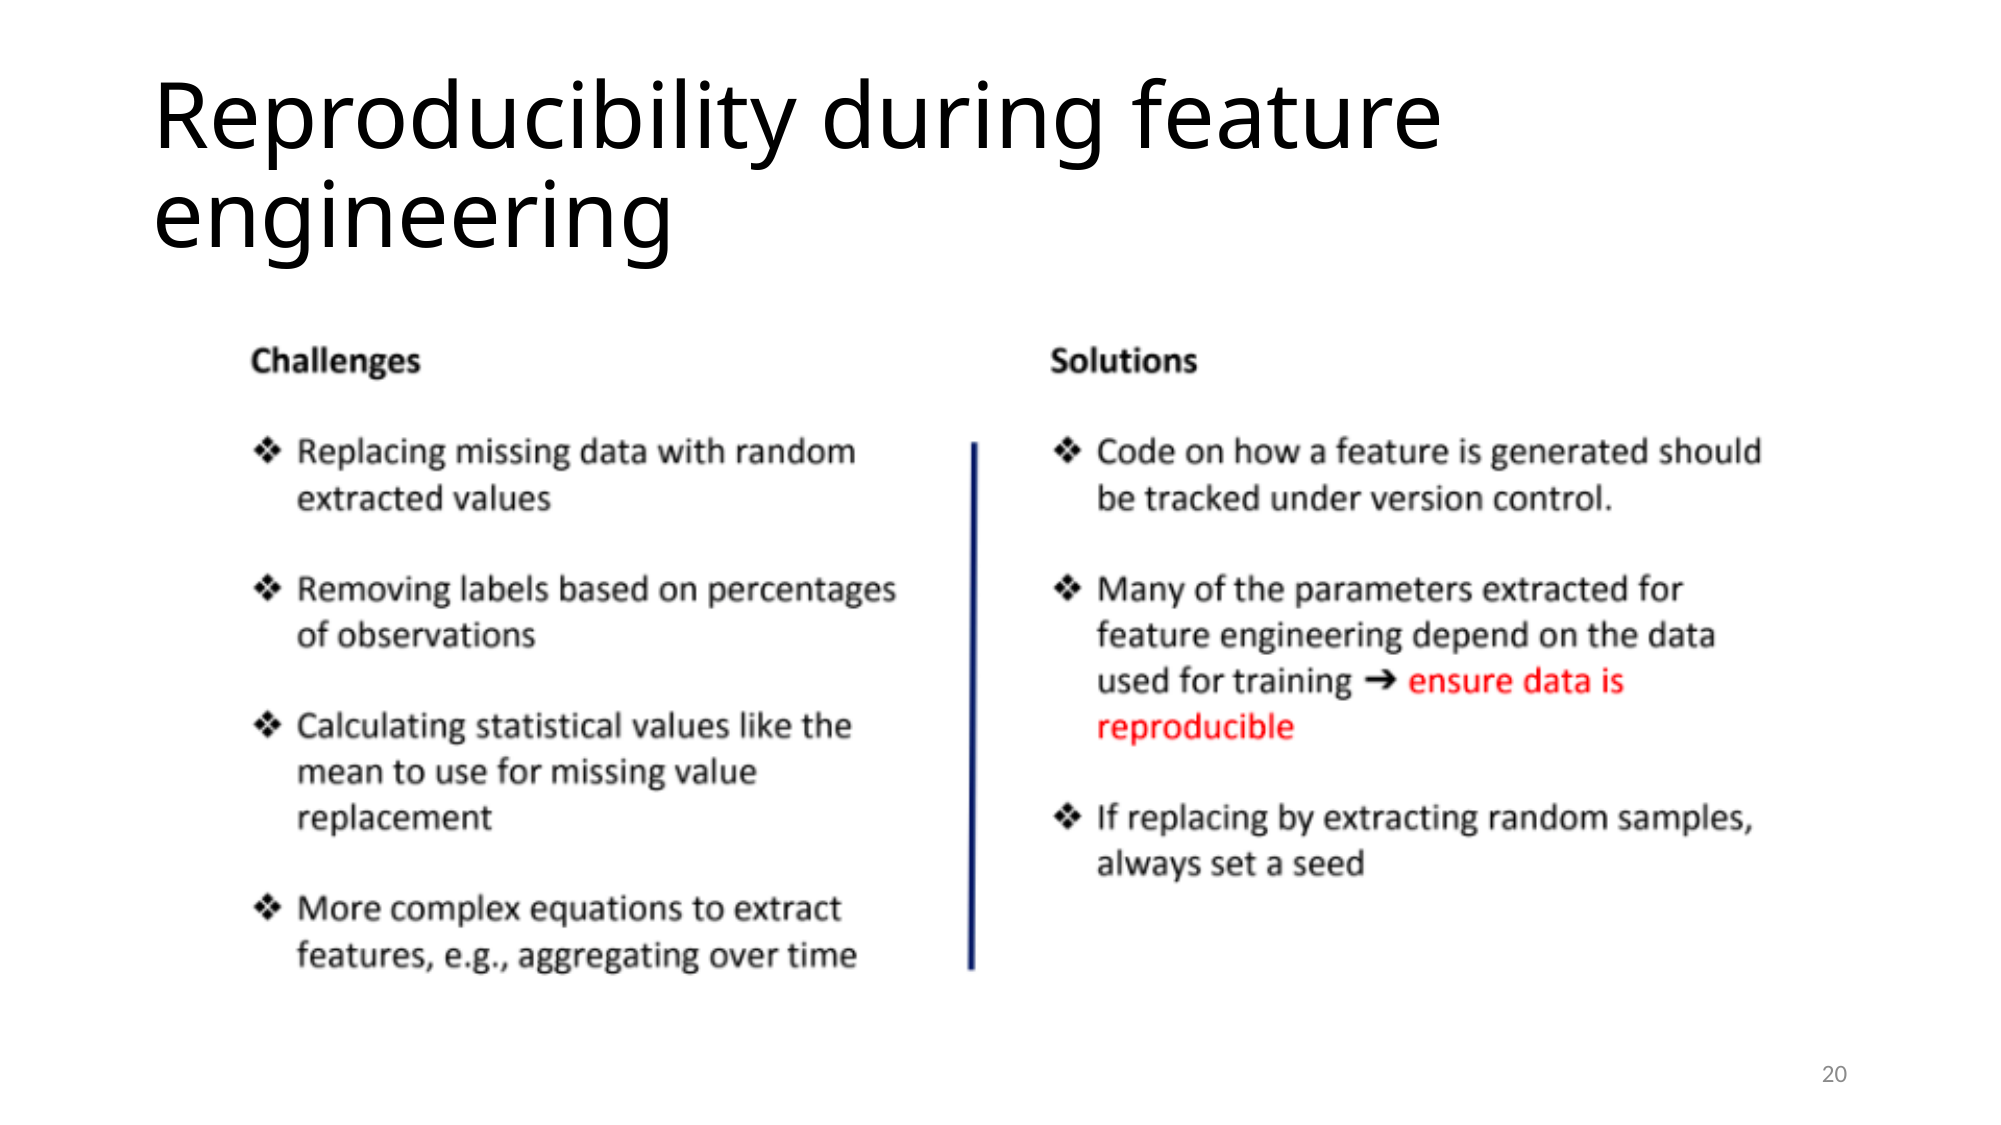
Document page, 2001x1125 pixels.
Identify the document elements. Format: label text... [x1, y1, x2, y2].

title Reproducibility during feature engineering [137, 59, 1863, 278]
slide_number 20 [1412, 1042, 1863, 1103]
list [217, 313, 1783, 1000]
